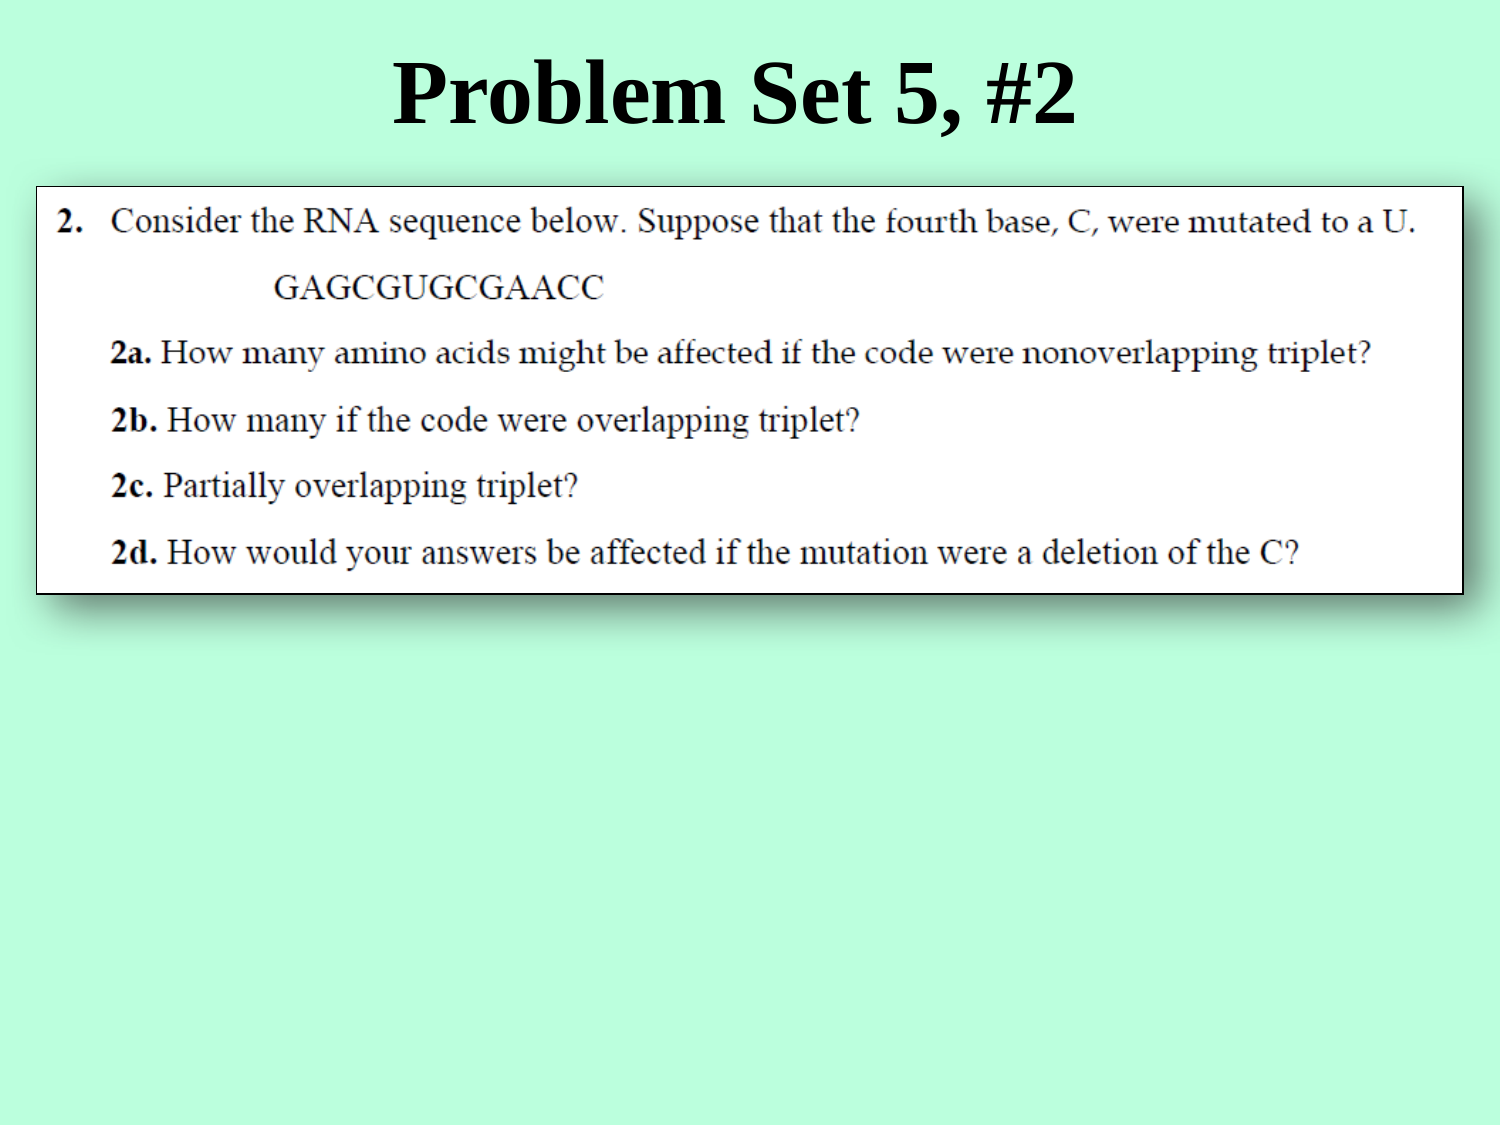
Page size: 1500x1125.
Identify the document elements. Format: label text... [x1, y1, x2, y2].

picture [37, 187, 1463, 594]
text_box Problem Set 5, #2 [10, 24, 1463, 150]
